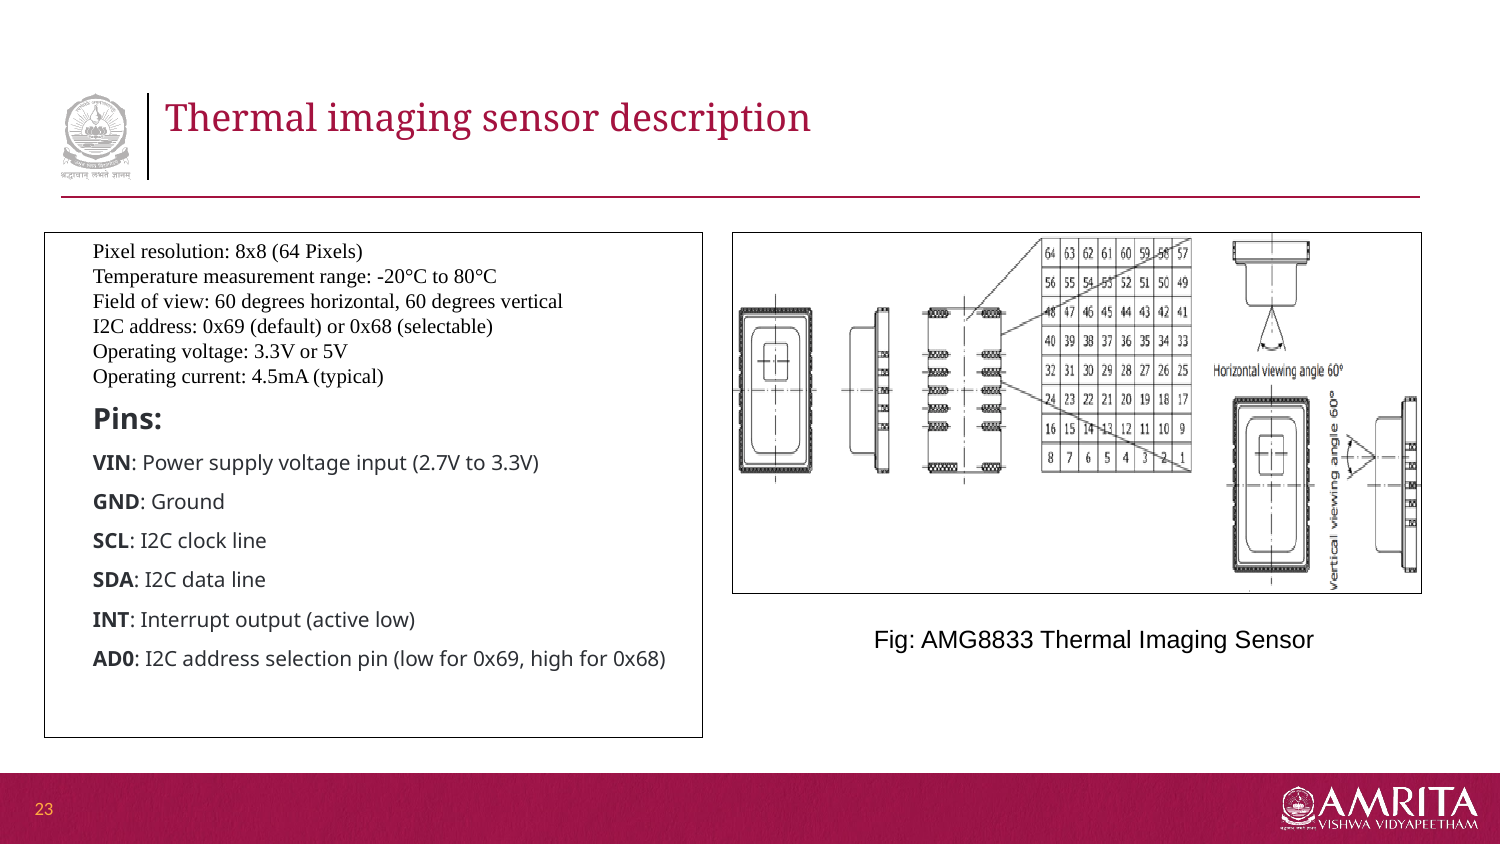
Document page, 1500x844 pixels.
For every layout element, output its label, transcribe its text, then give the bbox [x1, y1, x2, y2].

picture [0, 773, 1500, 844]
slide_number 23 [23, 785, 361, 830]
list Pixel resolution: 8x8 (64 Pixels) Temperature measurement range: -20°C to 80°C Field of view: 60 degrees horizontal, 60 degrees vertical I2C address: 0x69 (default) or 0x68 (selectable) Operating voltage: 3.3V or 5V Operating current: 4.5mA (typical) Pins: VIN: Power supply voltage input (2.7V to 3.3V) GND: Ground SCL: I2C clock line SDA: I2C data line INT: Interrupt output (active low) AD0: I2C address selection pin (low for 0x69, high for 0x68) [44, 232, 703, 738]
text_box Fig: AMG8833 Thermal Imaging Sensor [858, 616, 1355, 662]
picture [60, 93, 133, 181]
picture [731, 232, 1422, 594]
title Thermal imaging sensor description [153, 93, 1448, 145]
